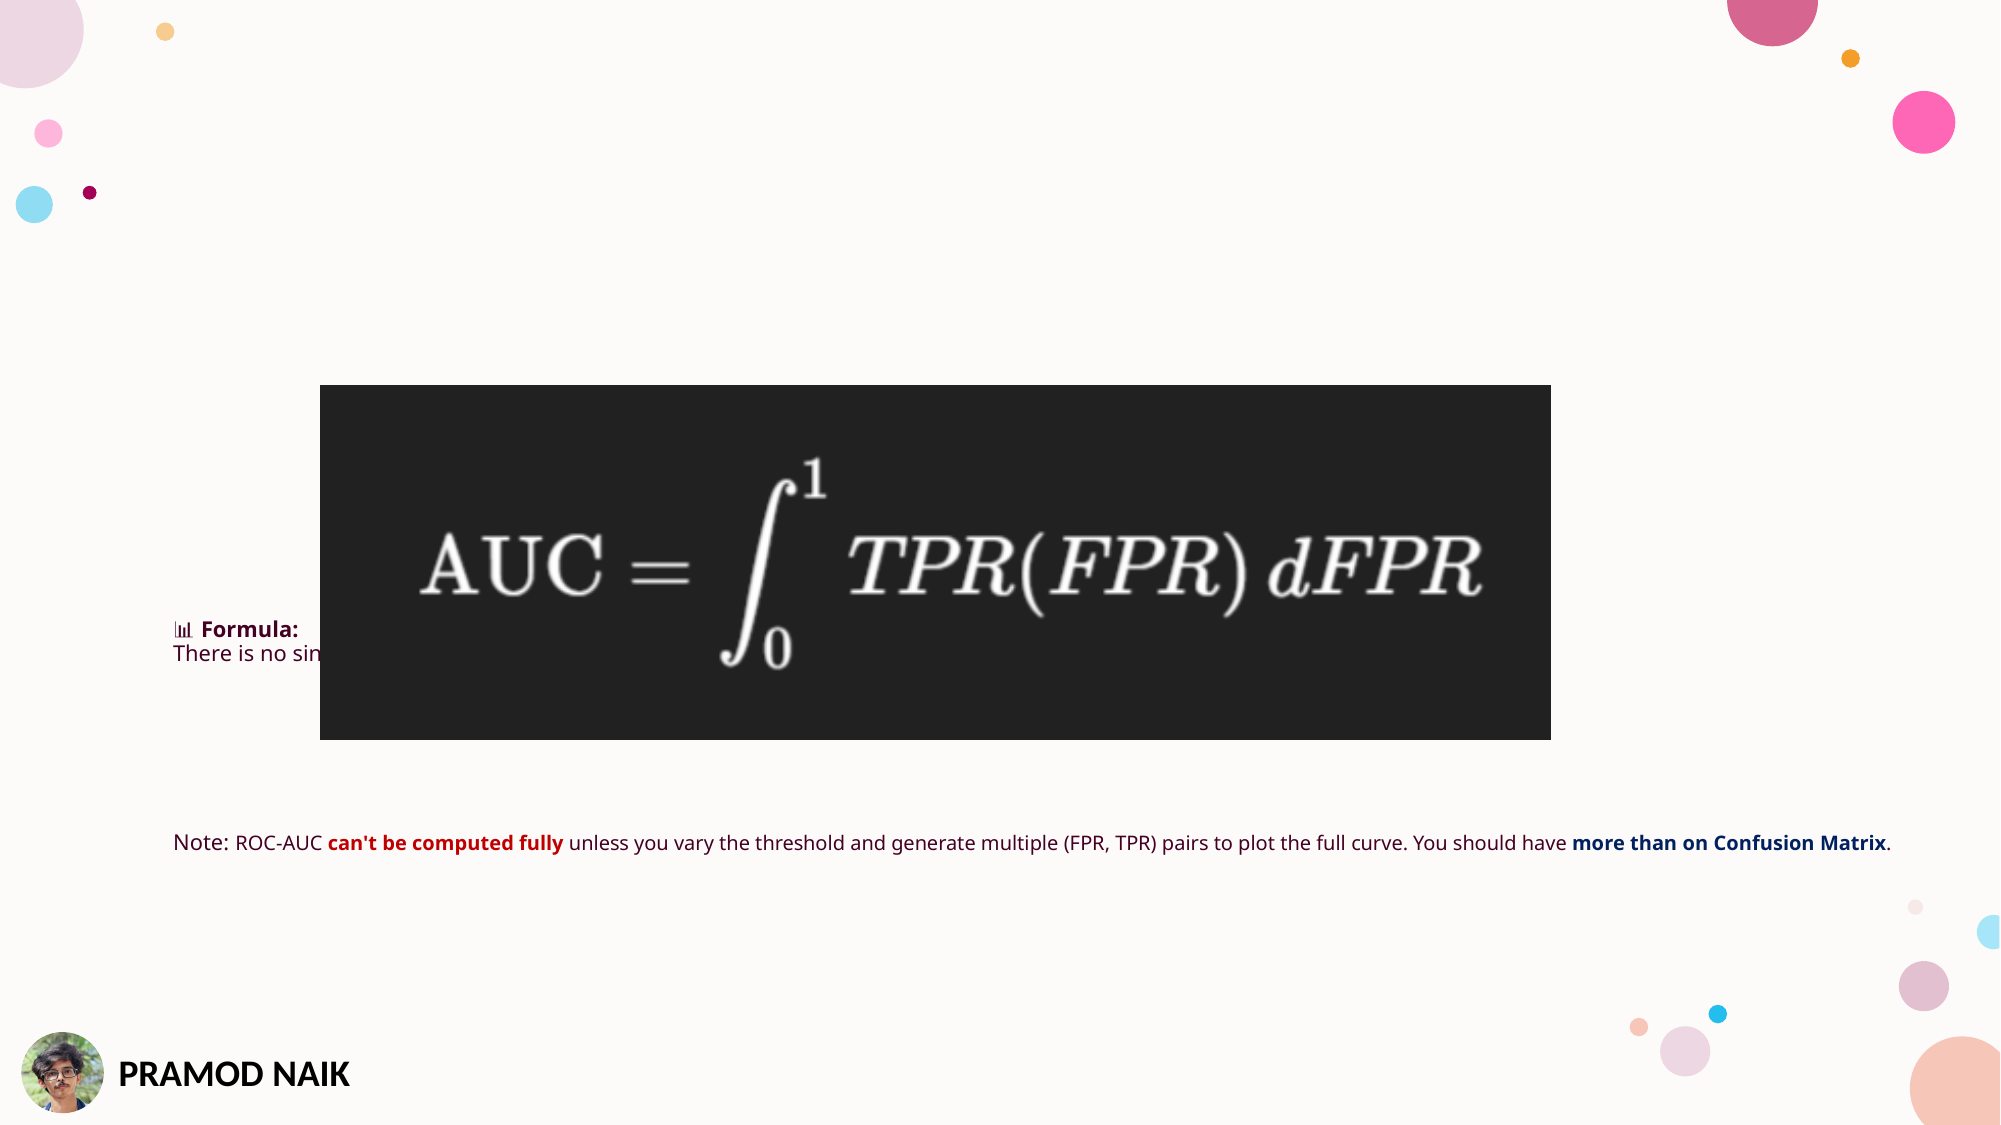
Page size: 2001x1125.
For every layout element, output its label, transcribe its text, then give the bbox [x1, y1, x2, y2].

title 📊 Formula: There is no single equation like others, but conceptually: Note: ROC-AUC can't be computed fully unless you vary the threshold and generate multiple (FPR, TPR) pairs to plot the full curve. You should have more than on Confusion Matrix. [158, 609, 1907, 1031]
picture [21, 1031, 104, 1114]
picture [320, 385, 1551, 740]
